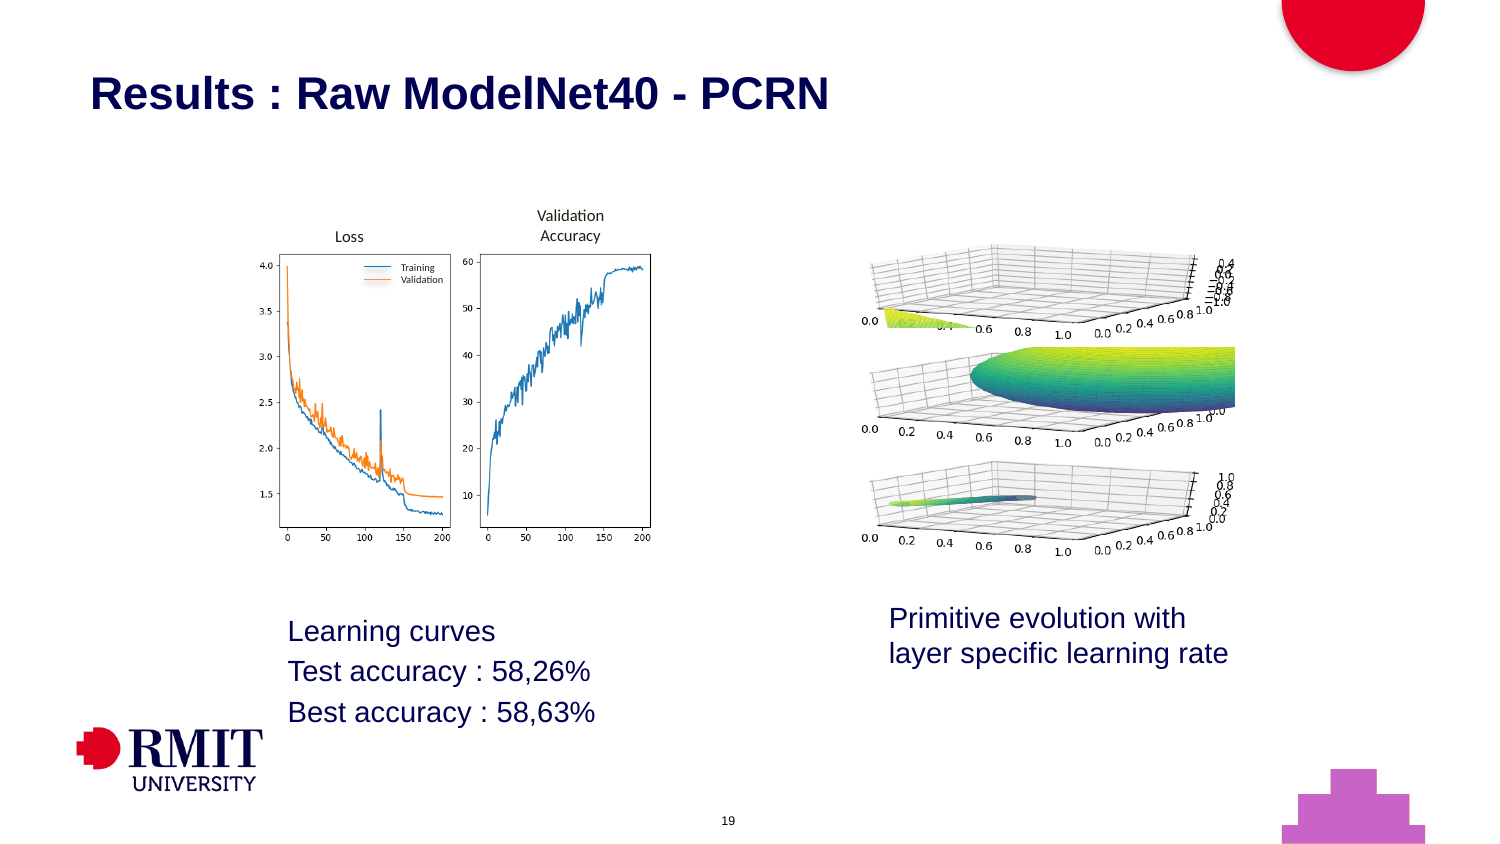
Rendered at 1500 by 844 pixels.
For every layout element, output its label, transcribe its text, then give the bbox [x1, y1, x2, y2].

title Results : Raw ModelNet40 - PCRN [75, 0, 1093, 183]
picture [756, 190, 1288, 590]
list Primitive evolution with layer specific learning rate [873, 598, 1257, 654]
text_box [248, 197, 662, 552]
list Learning curves Test accuracy : 58,26% Best accuracy : 58,63% [272, 604, 656, 667]
picture [57, 710, 281, 810]
